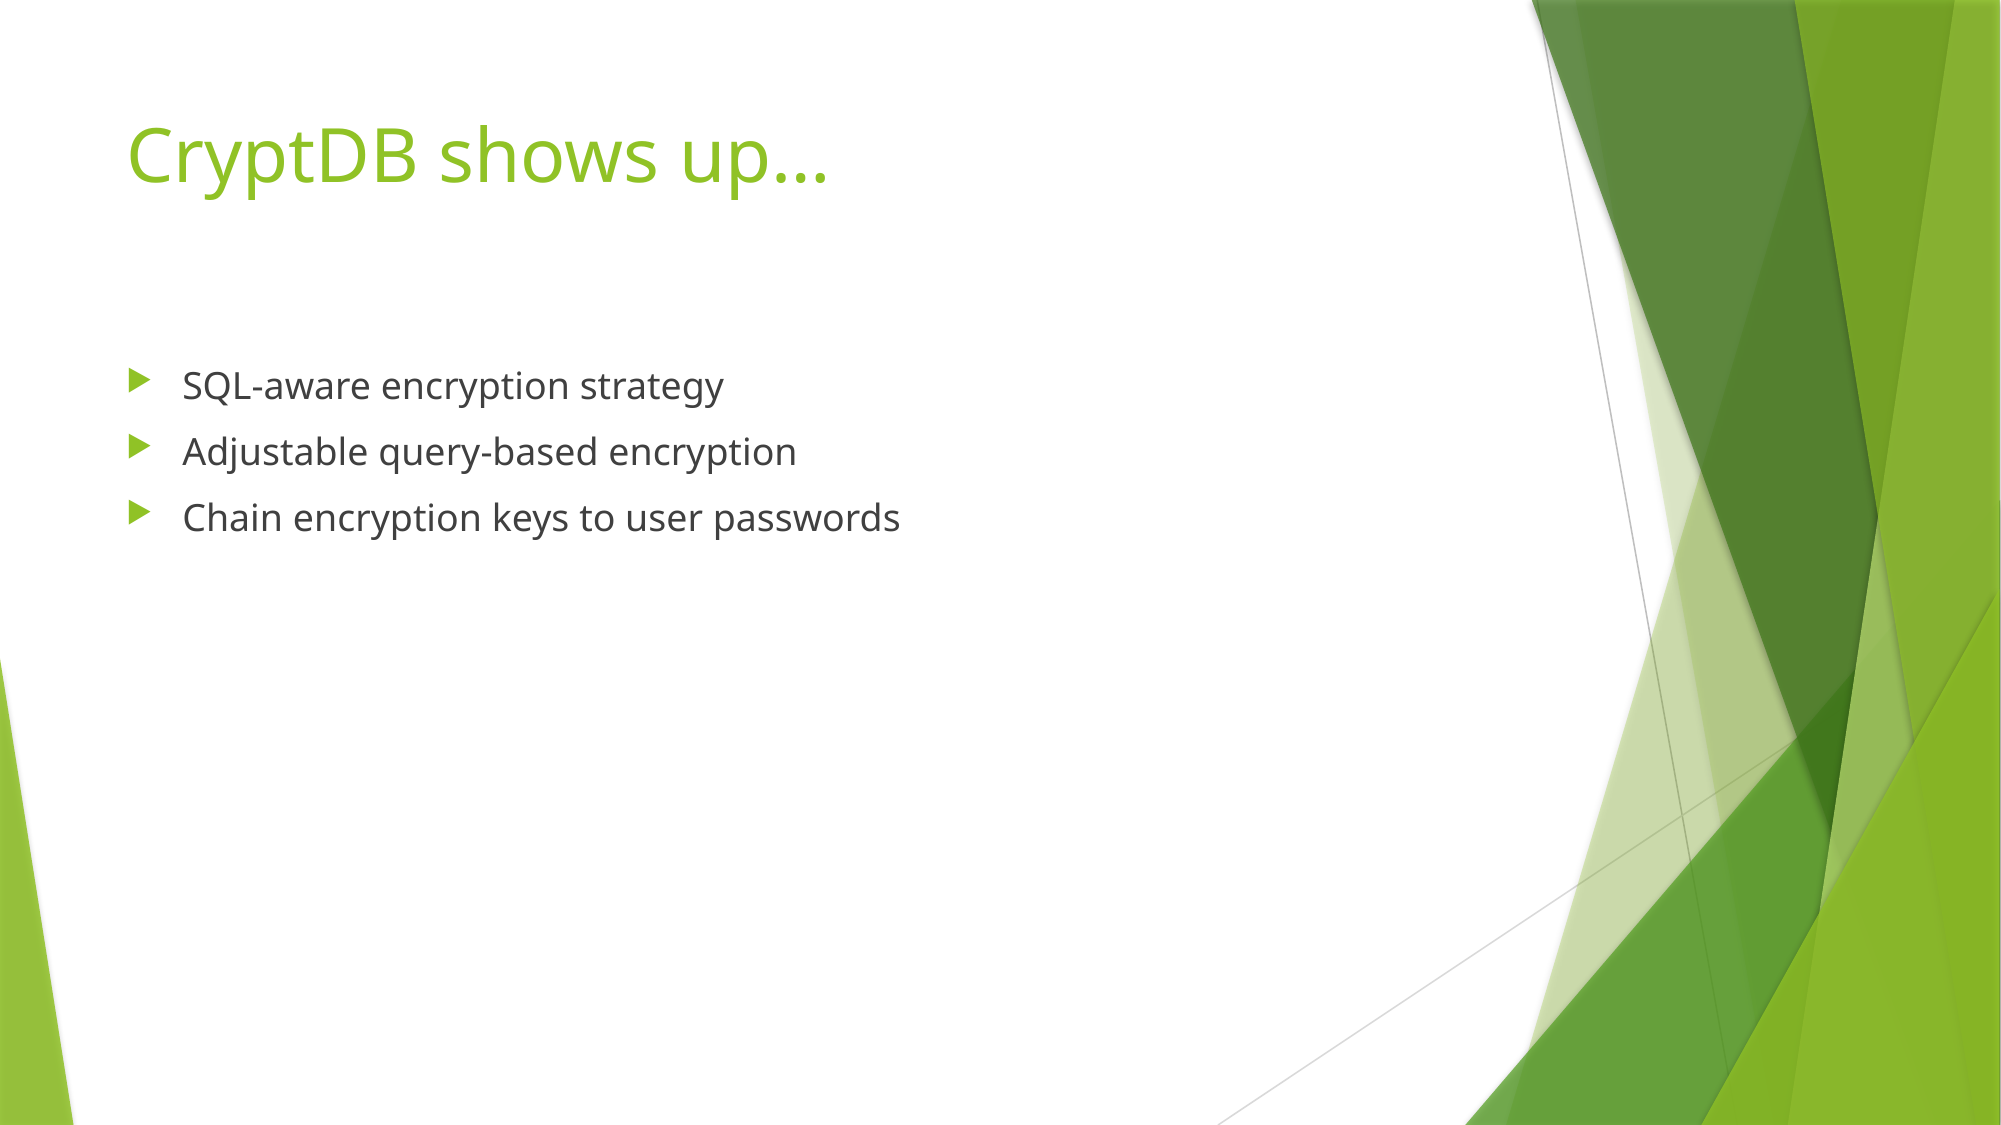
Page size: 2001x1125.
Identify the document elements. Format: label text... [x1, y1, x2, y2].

title CryptDB shows up… [111, 99, 1522, 317]
list SQL-aware encryption strategy Adjustable query-based encryption Chain encryption keys to user passwords [111, 354, 1522, 992]
